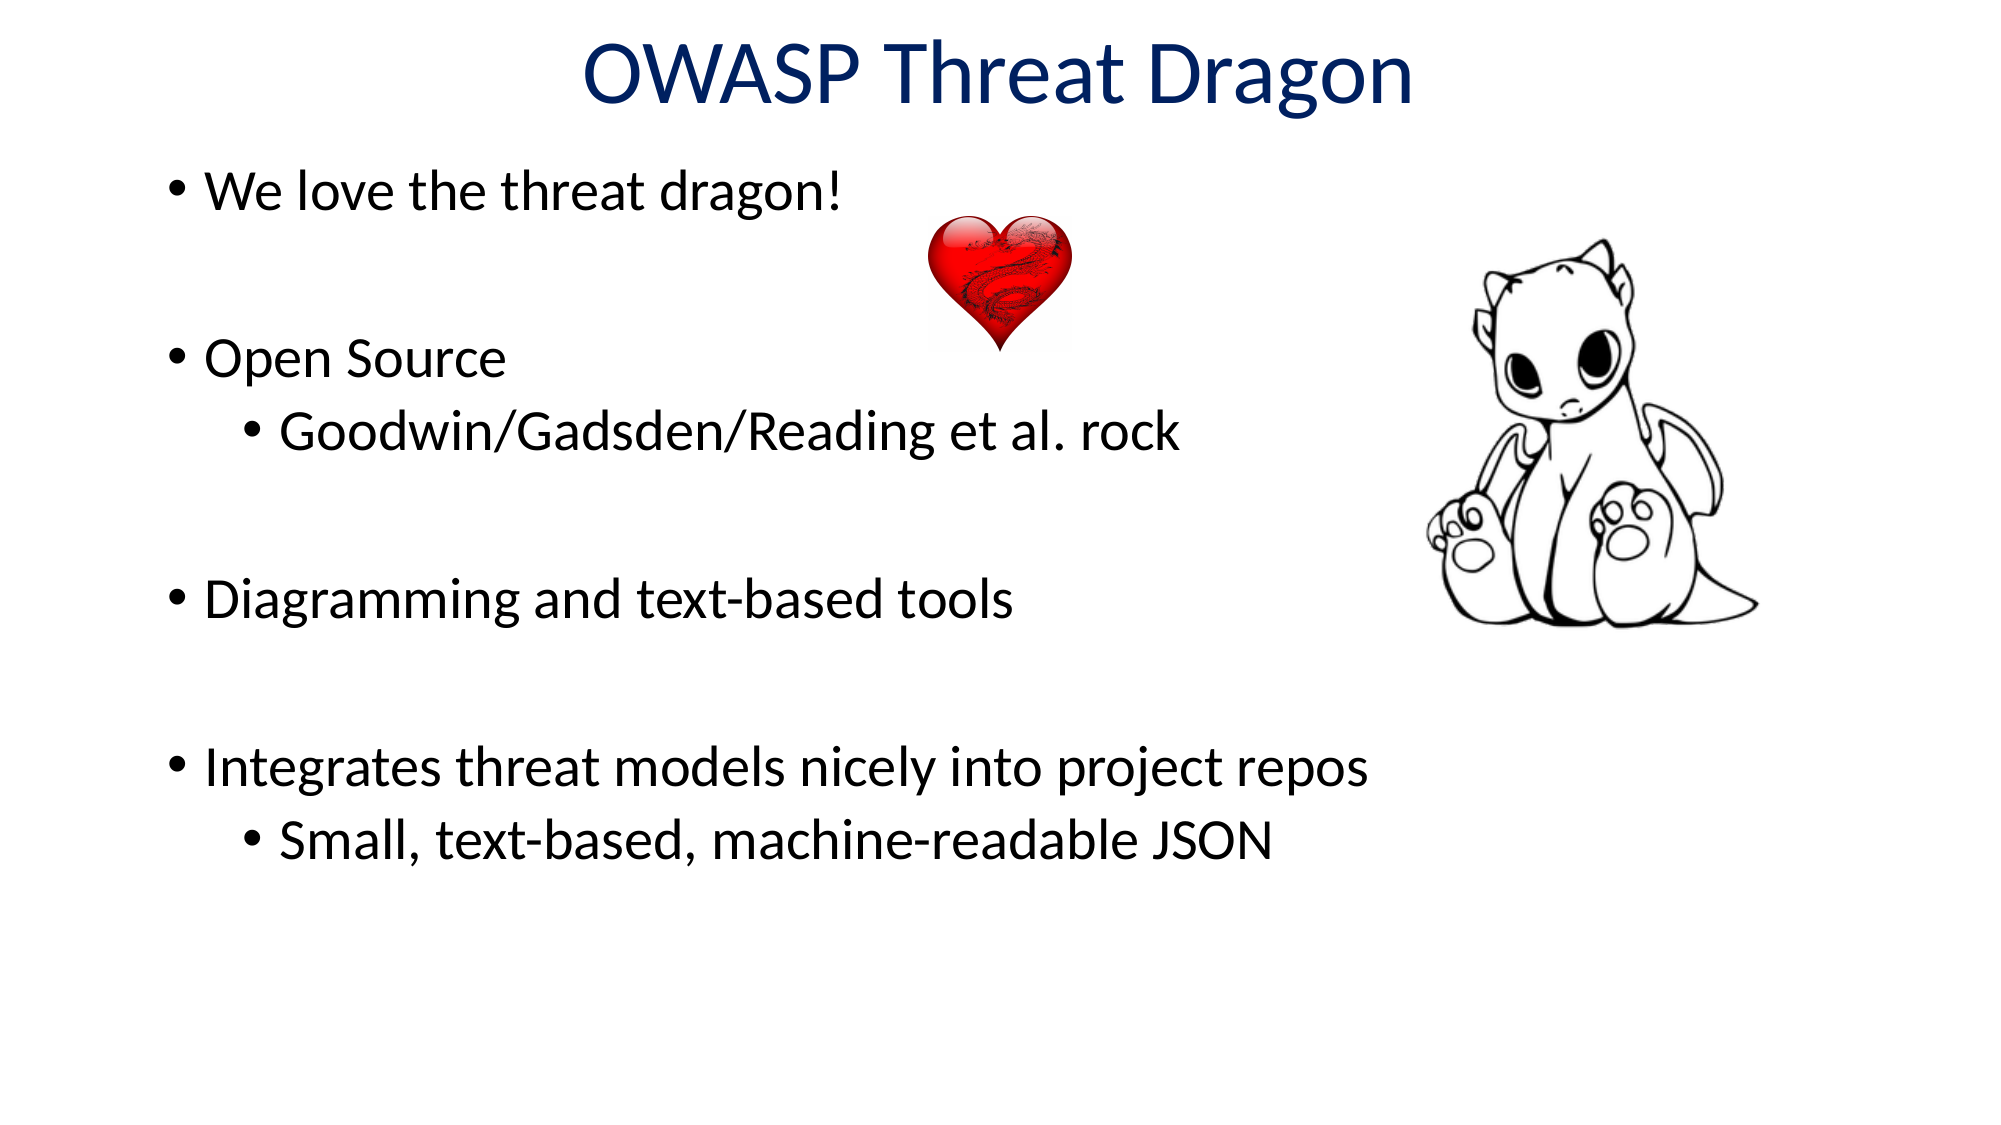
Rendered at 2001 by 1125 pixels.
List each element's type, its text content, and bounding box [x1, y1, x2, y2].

picture [1392, 235, 1793, 636]
list We love the threat dragon! Open Source Goodwin/Gadsden/Reading et al. rock Diagramming and text-based tools Integrates threat models nicely into project repos Small, text-based, machine-readable JSON [152, 152, 1424, 880]
title OWASP Threat Dragon [33, 2, 1967, 145]
picture [928, 216, 1072, 352]
